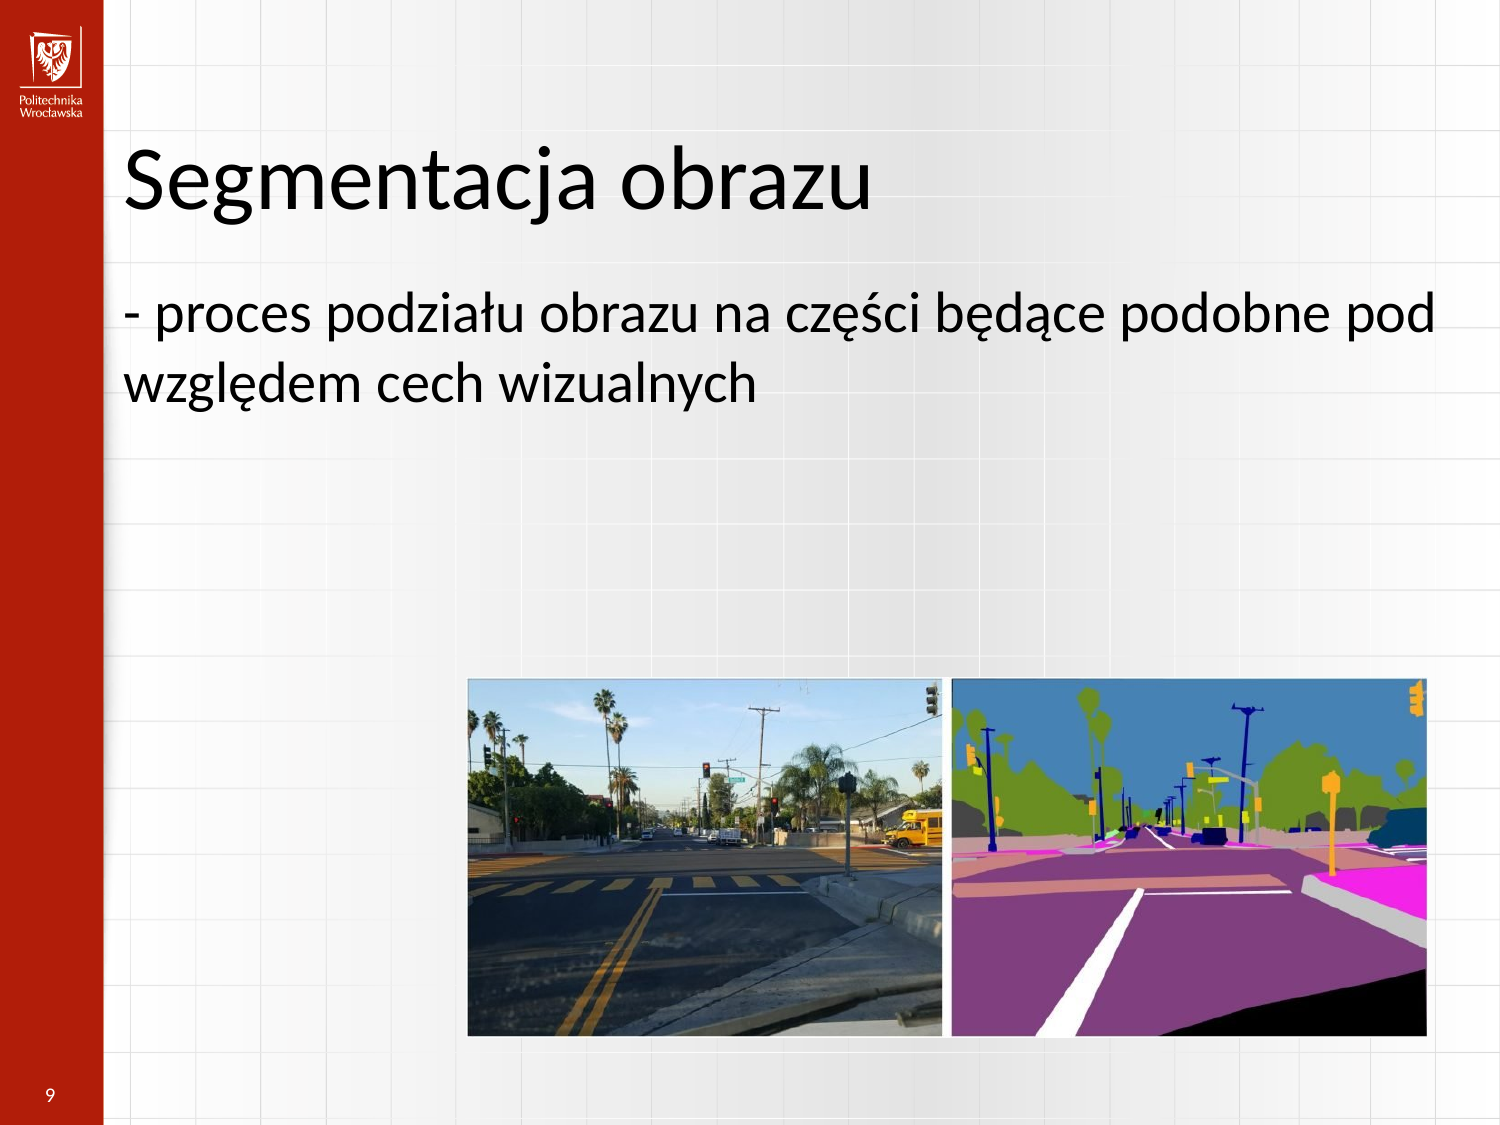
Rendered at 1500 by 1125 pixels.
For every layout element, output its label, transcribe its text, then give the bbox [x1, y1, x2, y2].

list - proces podziału obrazu na części będące podobne pod względem cech wizualnych [123, 267, 1480, 1118]
picture [0, 0, 1500, 1125]
list Segmentacja obrazu [123, 101, 1483, 244]
